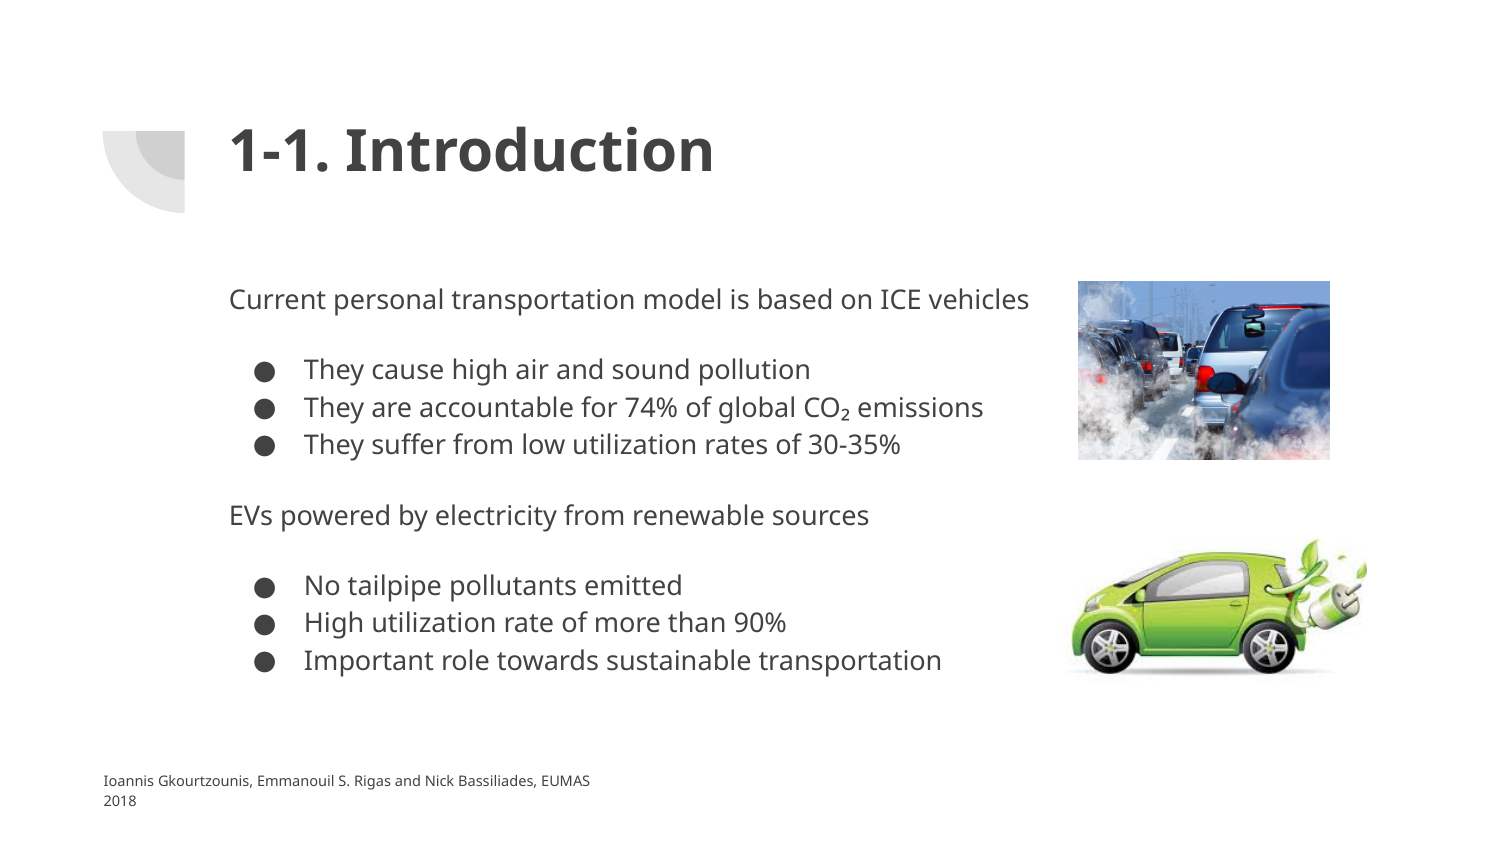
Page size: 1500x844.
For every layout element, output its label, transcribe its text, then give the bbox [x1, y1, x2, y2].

list Current personal transportation model is based on ICE vehicles They cause high air and sound pollution They are accountable for 74% of global CO₂ emissions They suffer from low utilization rates of 30-35% EVs powered by electricity from renewable sources No tailpipe pollutants emitted High utilization rate of more than 90% Important role towards sustainable transportation [213, 262, 1368, 744]
title 1-1. Introduction [213, 98, 1368, 262]
picture [1027, 508, 1368, 719]
picture [1078, 281, 1330, 461]
list Ioannis Gkourtzounis, Emmanouil S. Rigas and Nick Bassiliades, EUMAS 2018 [88, 754, 634, 794]
